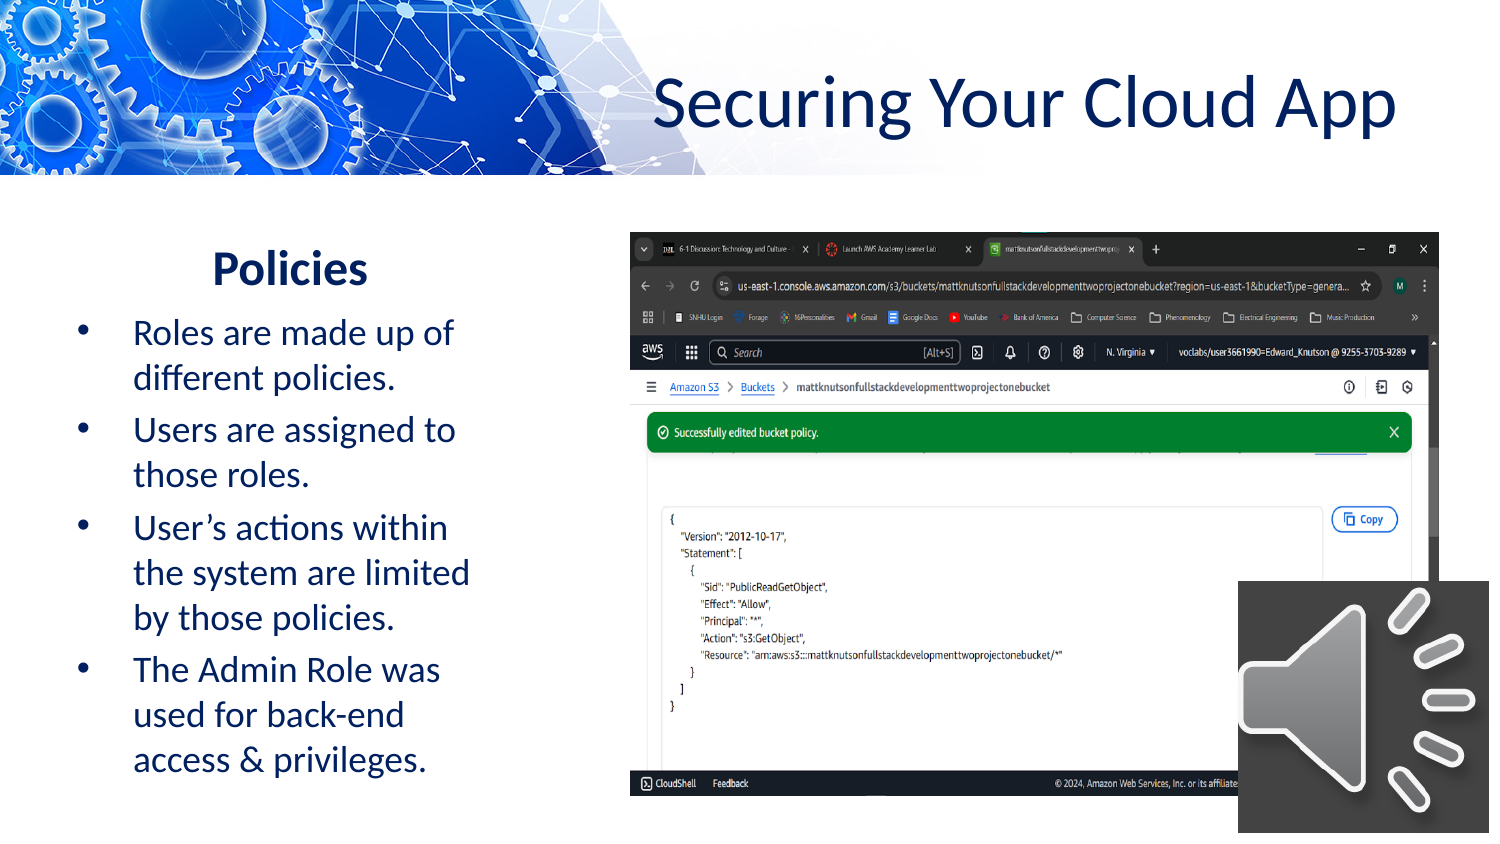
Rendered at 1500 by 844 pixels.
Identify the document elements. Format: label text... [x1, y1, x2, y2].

list Roles are made up of different policies. Users are assigned to those roles. User’s actions within the system are limited by those policies. The Admin Role was used for back-end access & privileges. [61, 299, 520, 844]
title Securing Your Cloud App [86, 34, 1414, 161]
picture [0, 0, 1500, 844]
list Policies [61, 223, 520, 299]
